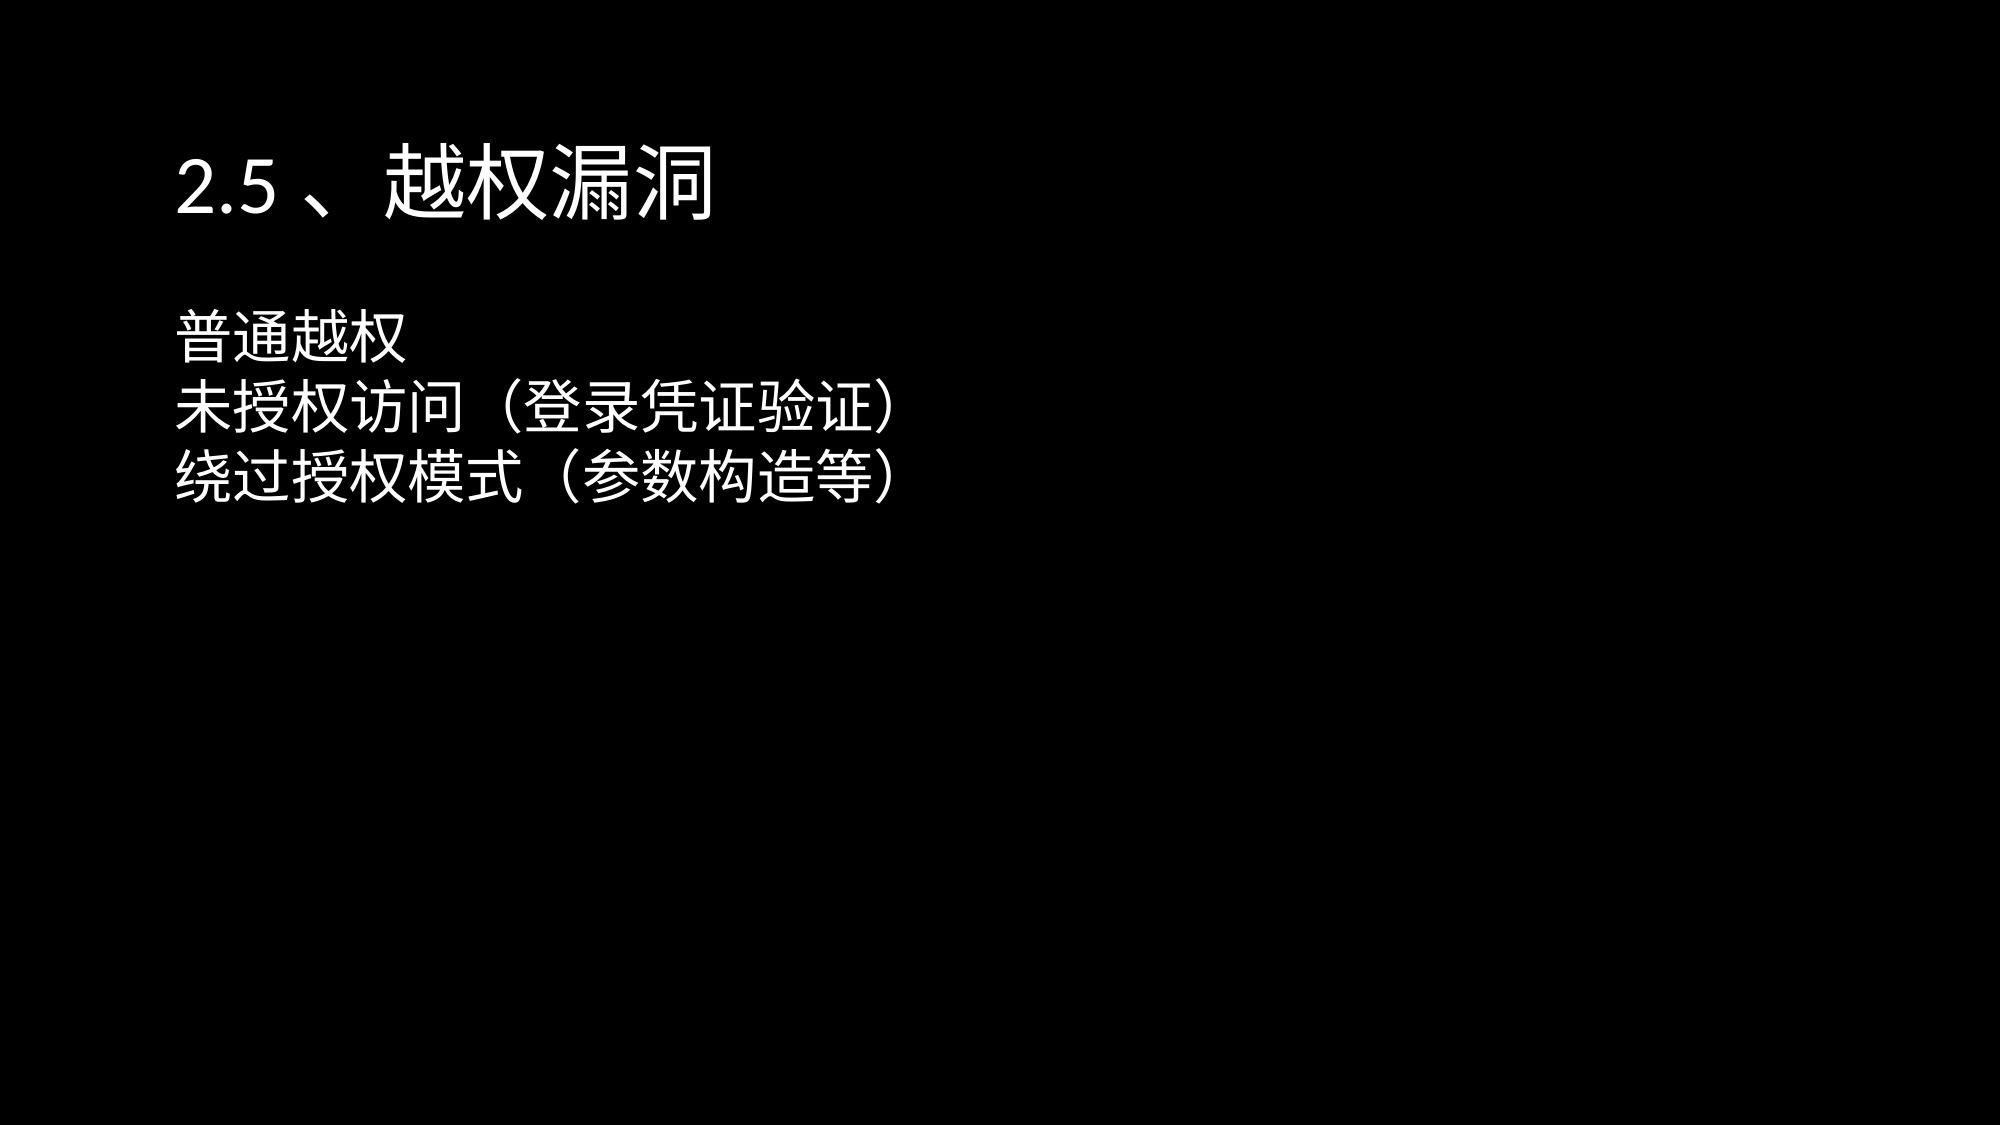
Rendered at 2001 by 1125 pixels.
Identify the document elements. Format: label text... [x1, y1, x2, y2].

text_box 2.5、越权漏洞 普通越权 未授权访问（登录凭证验证） 绕过授权模式（参数构造等） [159, 122, 1869, 758]
